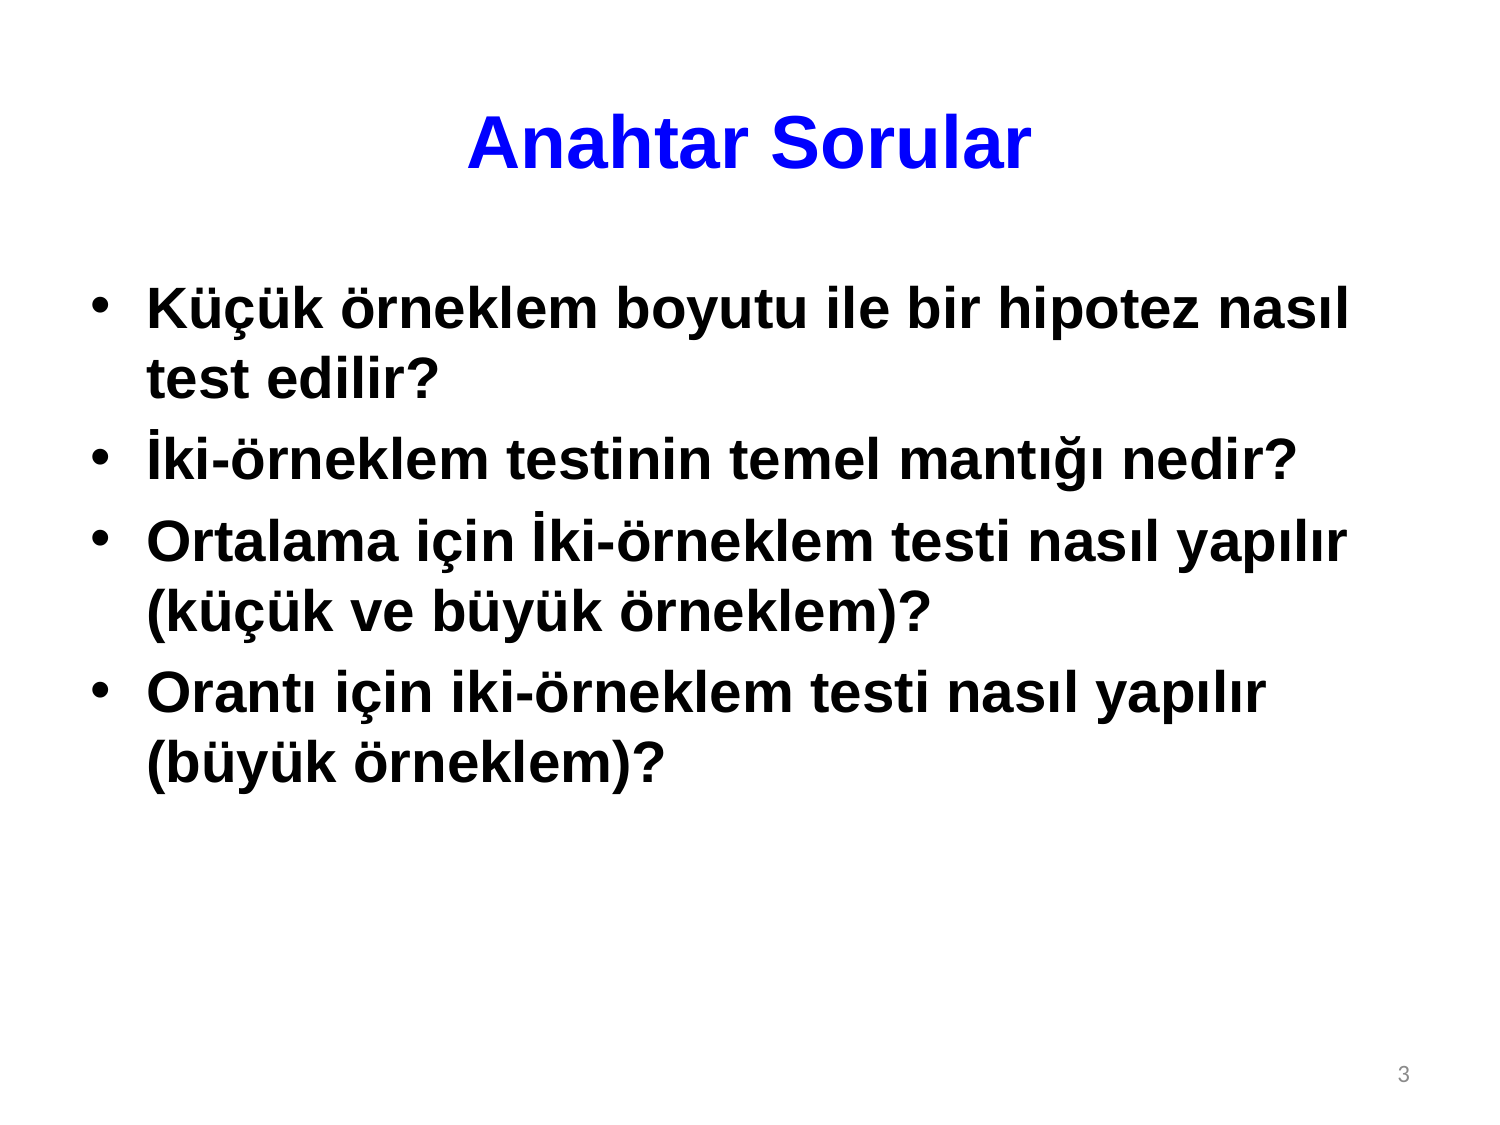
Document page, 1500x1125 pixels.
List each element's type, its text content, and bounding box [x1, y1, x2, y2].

slide_number 3 [1074, 1042, 1425, 1103]
list Küçük örneklem boyutu ile bir hipotez nasıl test edilir? İki-örneklem testinin temel mantığı nedir? Ortalama için İki-örneklem testi nasıl yapılır (küçük ve büyük örneklem)? Orantı için iki-örneklem testi nasıl yapılır (büyük örneklem)? [75, 262, 1425, 1005]
title Anahtar Sorular [75, 45, 1425, 233]
